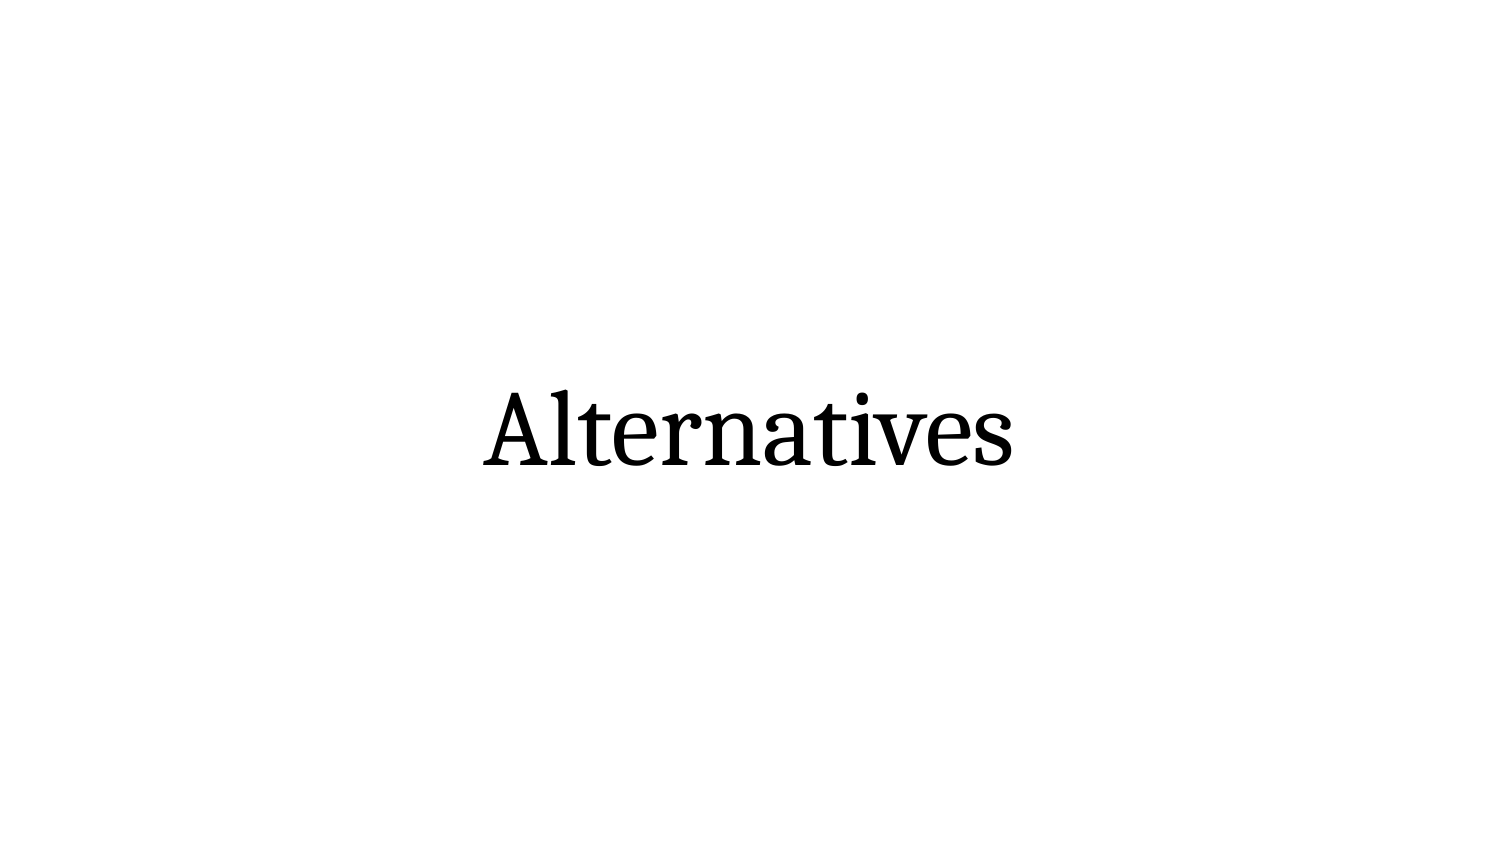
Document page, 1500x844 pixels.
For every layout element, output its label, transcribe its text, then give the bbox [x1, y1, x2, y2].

title Alternatives [51, 352, 1449, 491]
